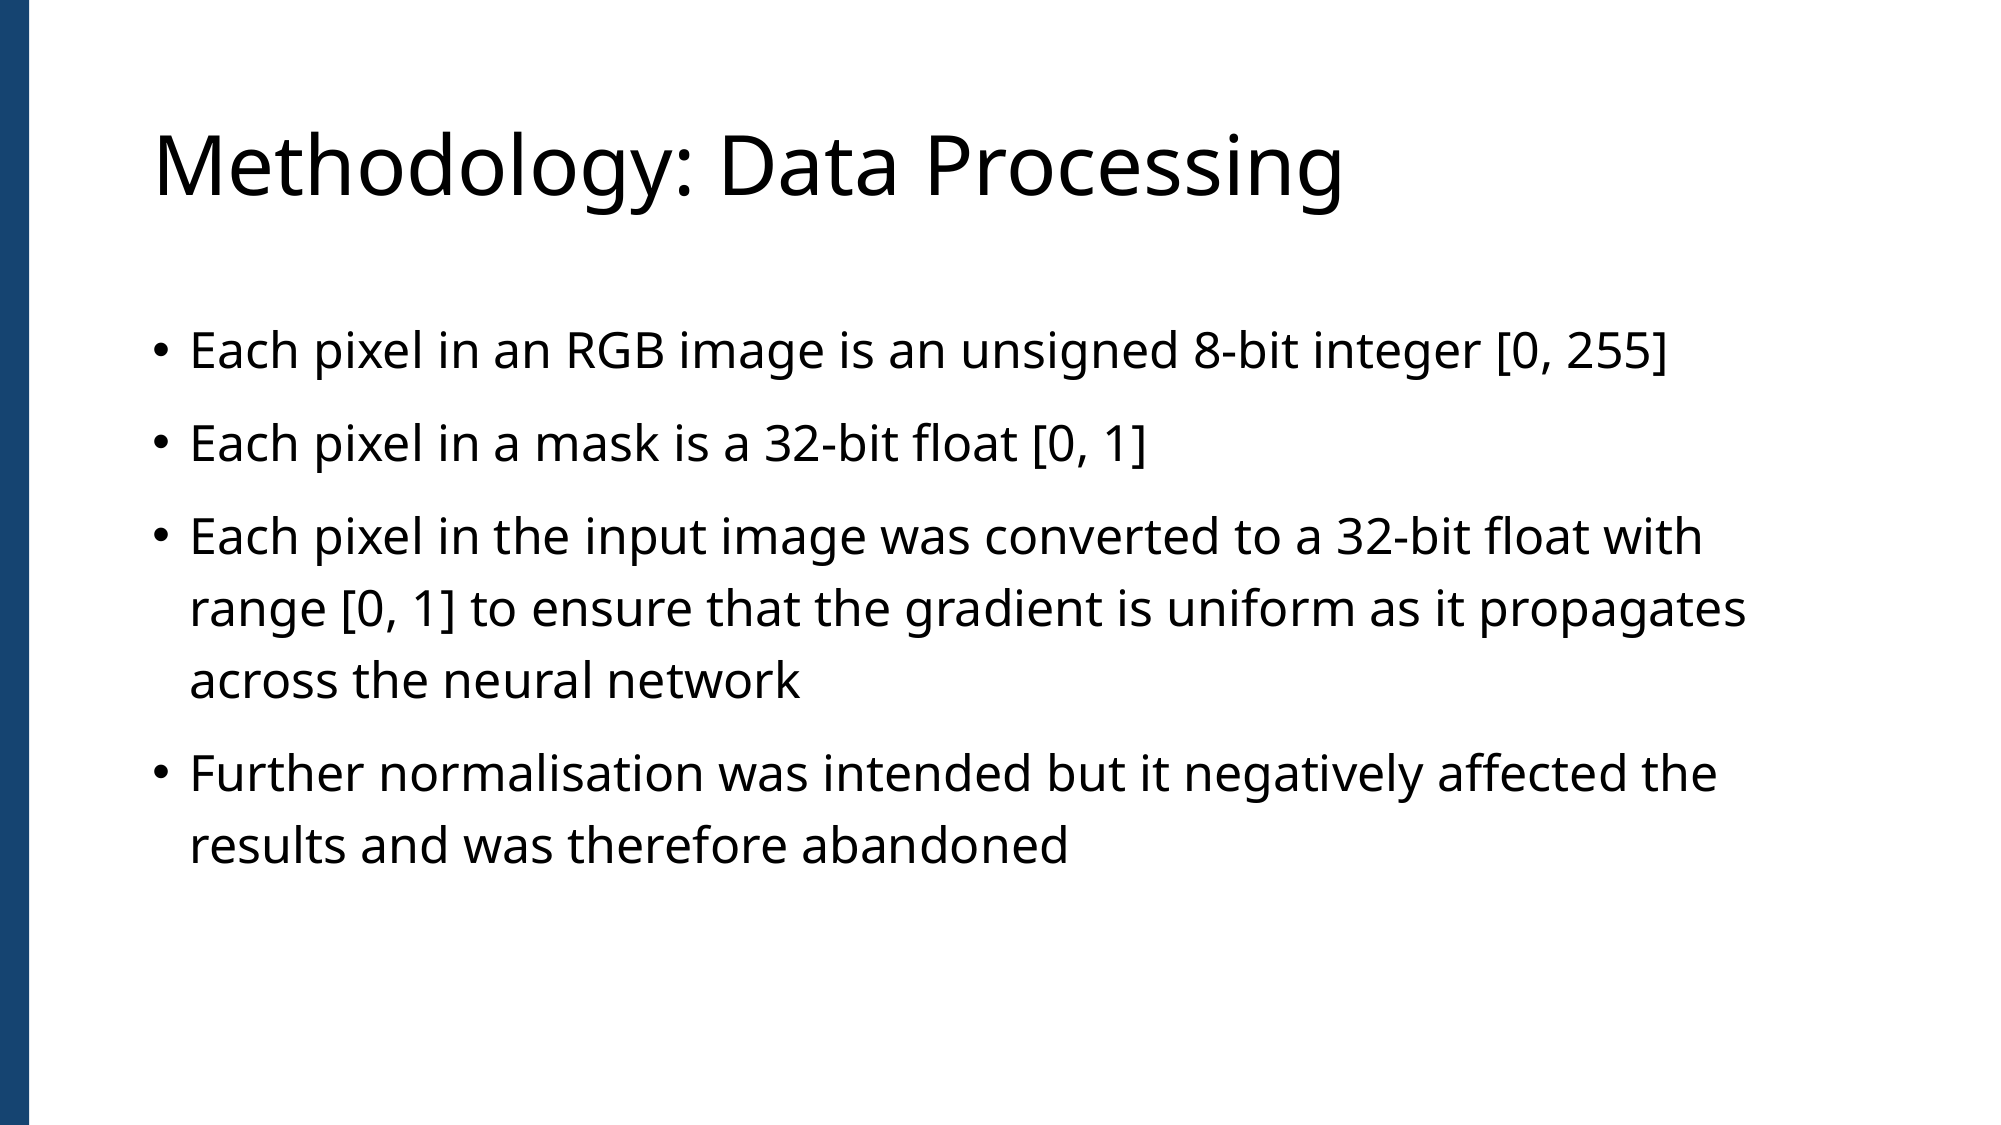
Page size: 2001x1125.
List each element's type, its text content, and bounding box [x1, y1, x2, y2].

title Methodology: Data Processing [137, 59, 1863, 278]
text_box [0, 0, 30, 1125]
list Each pixel in an RGB image is an unsigned 8-bit integer [0, 255] Each pixel in a mask is a 32-bit float [0, 1] Each pixel in the input image was converted to a 32-bit float with range [0, 1] to ensure that the gradient is uniform as it propagates across the neural network Further normalisation was intended but it negatively affected the results and was therefore abandoned [137, 299, 1863, 1066]
